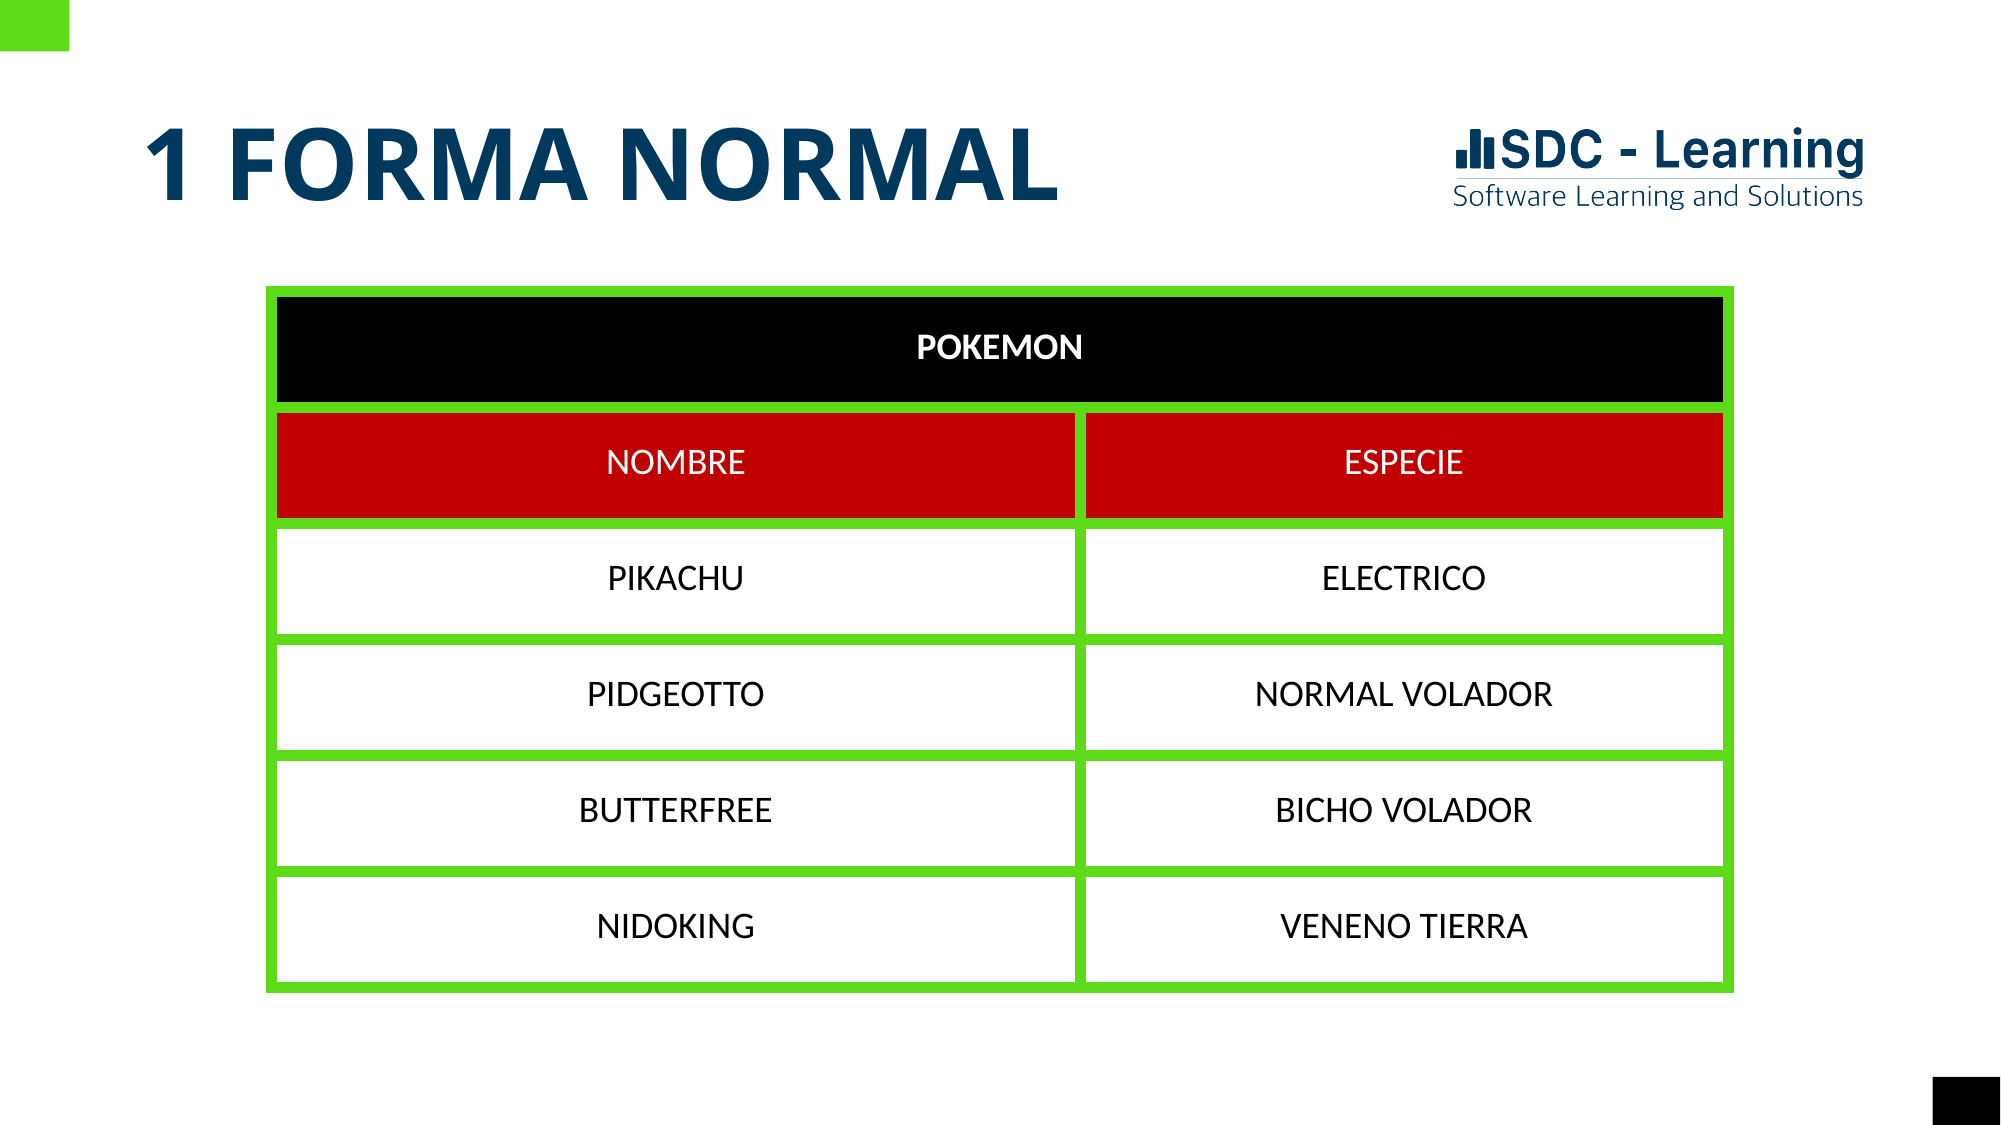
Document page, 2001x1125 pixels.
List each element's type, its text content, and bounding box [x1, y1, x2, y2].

table_cell ELECTRICO [1086, 529, 1723, 634]
title 1 FORMA NORMAL [126, 59, 1803, 278]
table_cell ESPECIE [1086, 413, 1723, 518]
table_cell NIDOKING [277, 877, 1075, 982]
table_cell PIDGEOTTO [277, 645, 1075, 750]
picture [1803, 127, 1863, 210]
table_cell PIKACHU [277, 529, 1075, 634]
table_cell VENENO TIERRA [1086, 877, 1723, 982]
table_cell NOMBRE [277, 413, 1075, 518]
table_header POKEMON [277, 297, 1723, 402]
table_cell NORMAL VOLADOR [1086, 645, 1723, 750]
table_cell BUTTERFREE [277, 761, 1075, 866]
table_cell BICHO VOLADOR [1086, 761, 1723, 866]
